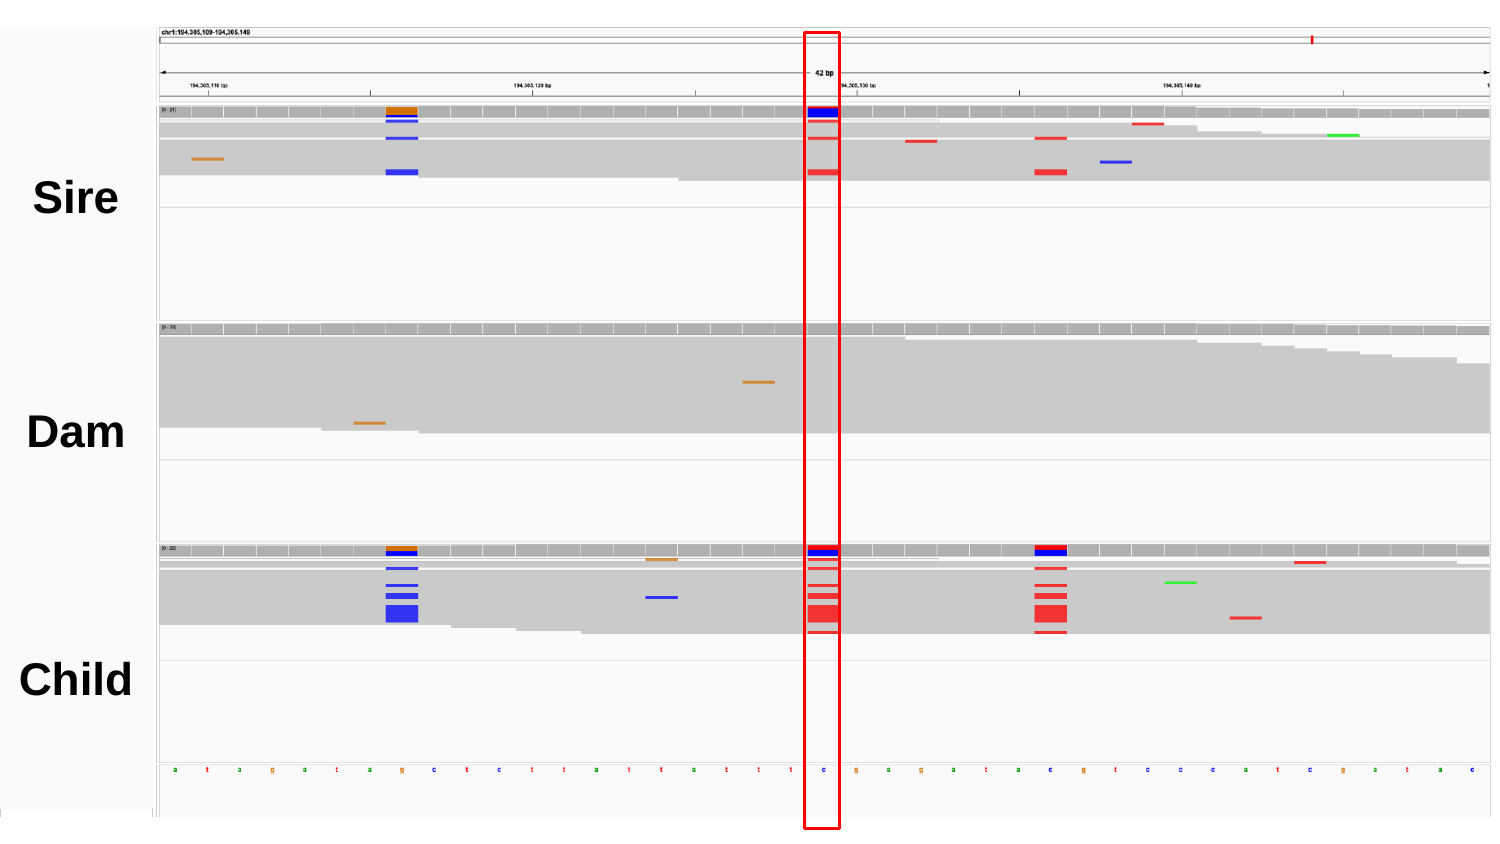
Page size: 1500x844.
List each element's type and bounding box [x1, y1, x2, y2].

text_box [804, 825, 840, 829]
picture [0, 26, 1500, 817]
